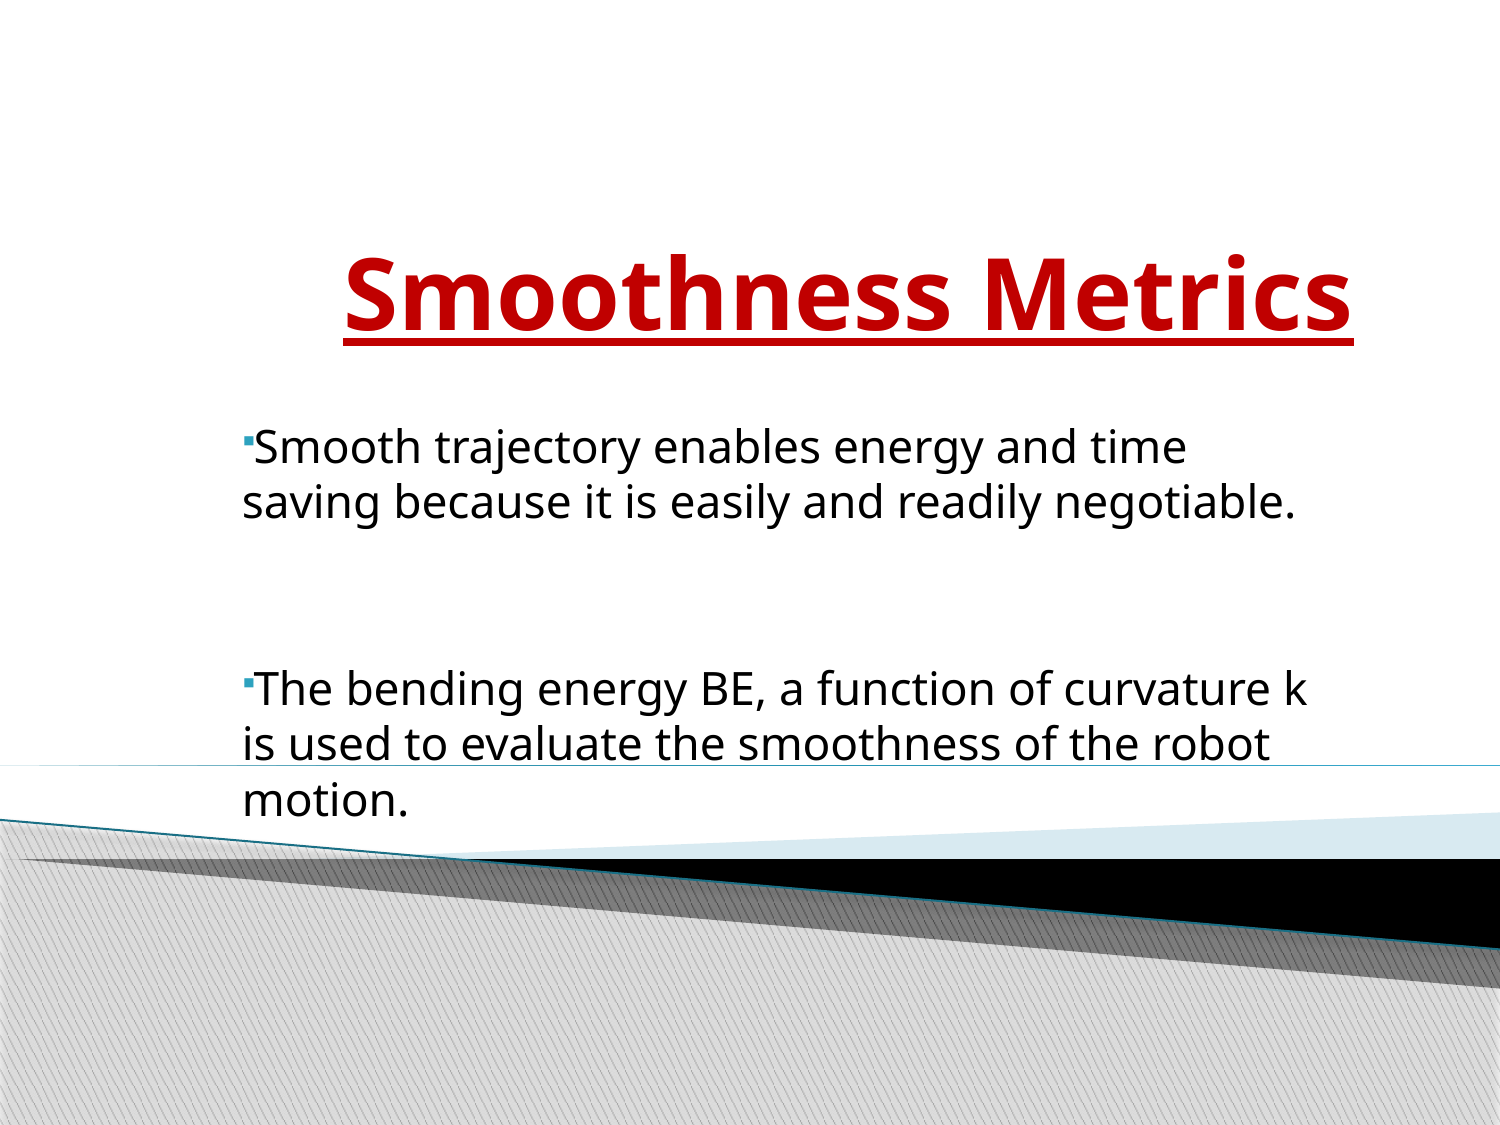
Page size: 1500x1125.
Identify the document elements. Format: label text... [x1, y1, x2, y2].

picture [5, 859, 234, 879]
title Smoothness Metrics [93, 117, 1369, 359]
subtitle Smooth trajectory enables energy and time saving because it is easily and readily negotiable. The bending energy BE, a function of curvature k is used to evaluate the smoothness of the robot motion. [234, 410, 1325, 973]
picture [1321, 936, 1500, 989]
